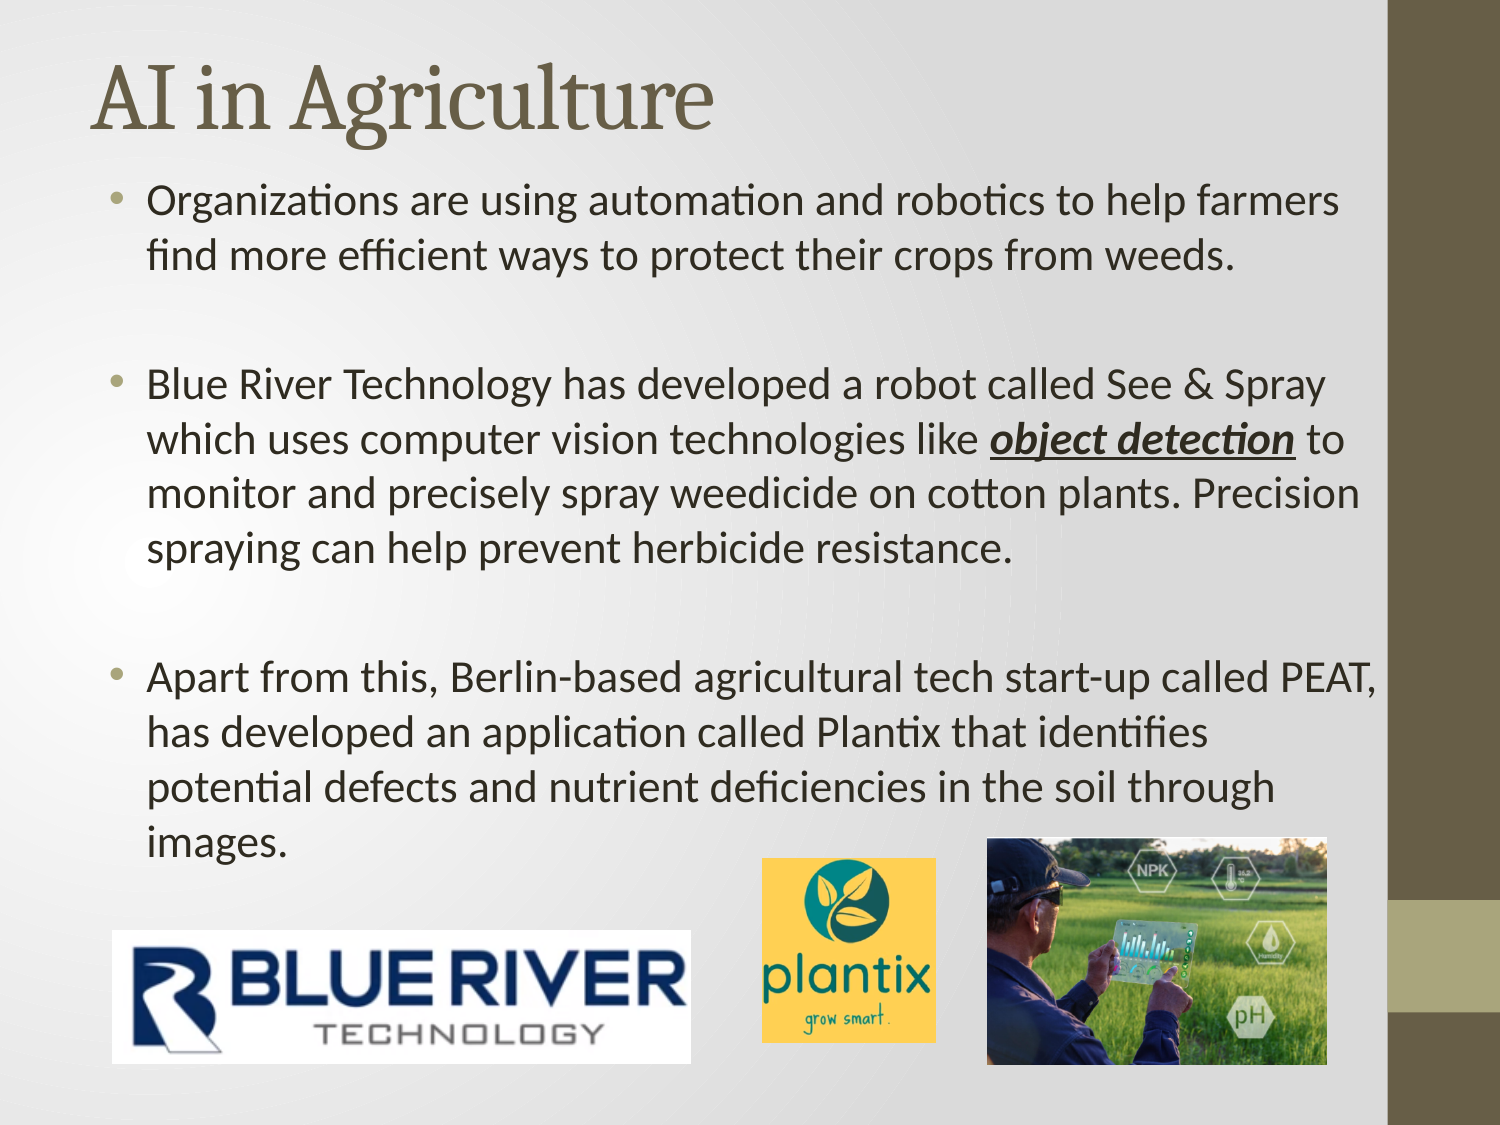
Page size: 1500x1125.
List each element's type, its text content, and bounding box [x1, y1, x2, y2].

picture [986, 836, 1327, 1065]
picture [111, 929, 692, 1064]
title AI in Agriculture [75, 45, 1325, 138]
list Organizations are using automation and robotics to help farmers find more efficient ways to protect their crops from weeds. Blue River Technology has developed a robot called See & Spray which uses computer vision technologies like object detection to monitor and precisely spray weedicide on cotton plants. Precision spraying can help prevent herbicide resistance. Apart from this, Berlin-based agricultural tech start-up called PEAT, has developed an application called Plantix that identifies potential defects and nutrient deficiencies in the soil through images. [75, 162, 1400, 1050]
picture [761, 858, 936, 1044]
